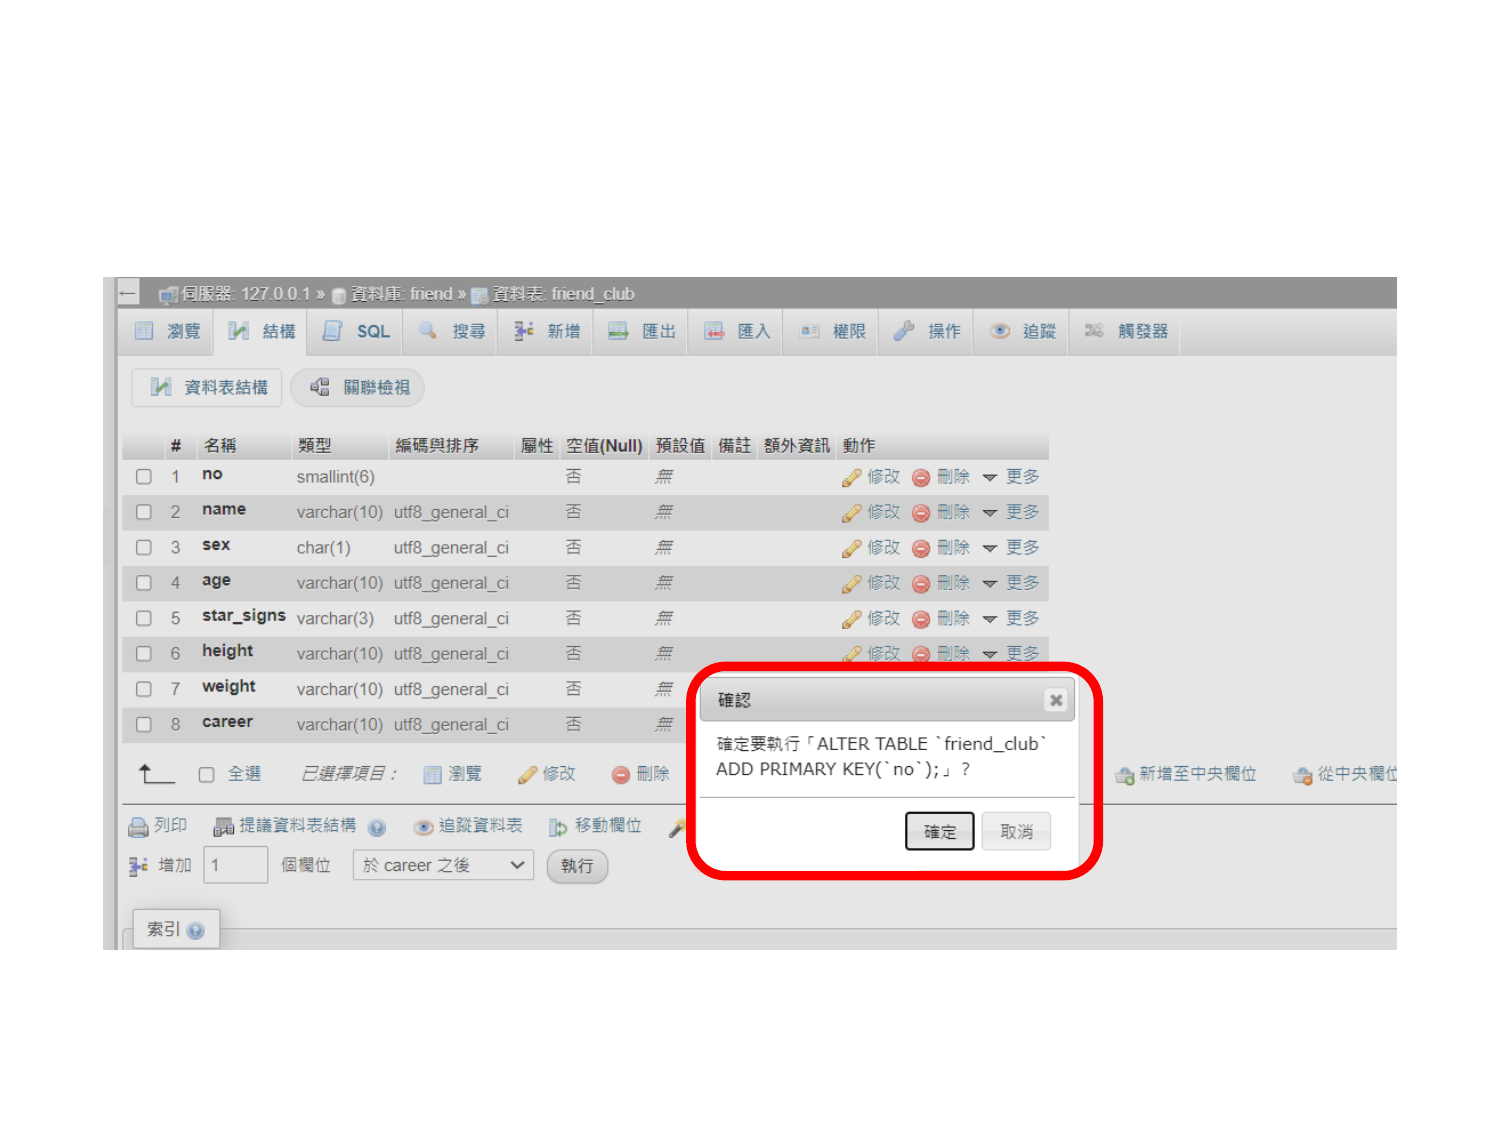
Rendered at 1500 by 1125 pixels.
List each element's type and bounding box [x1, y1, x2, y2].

list [103, 277, 1397, 950]
